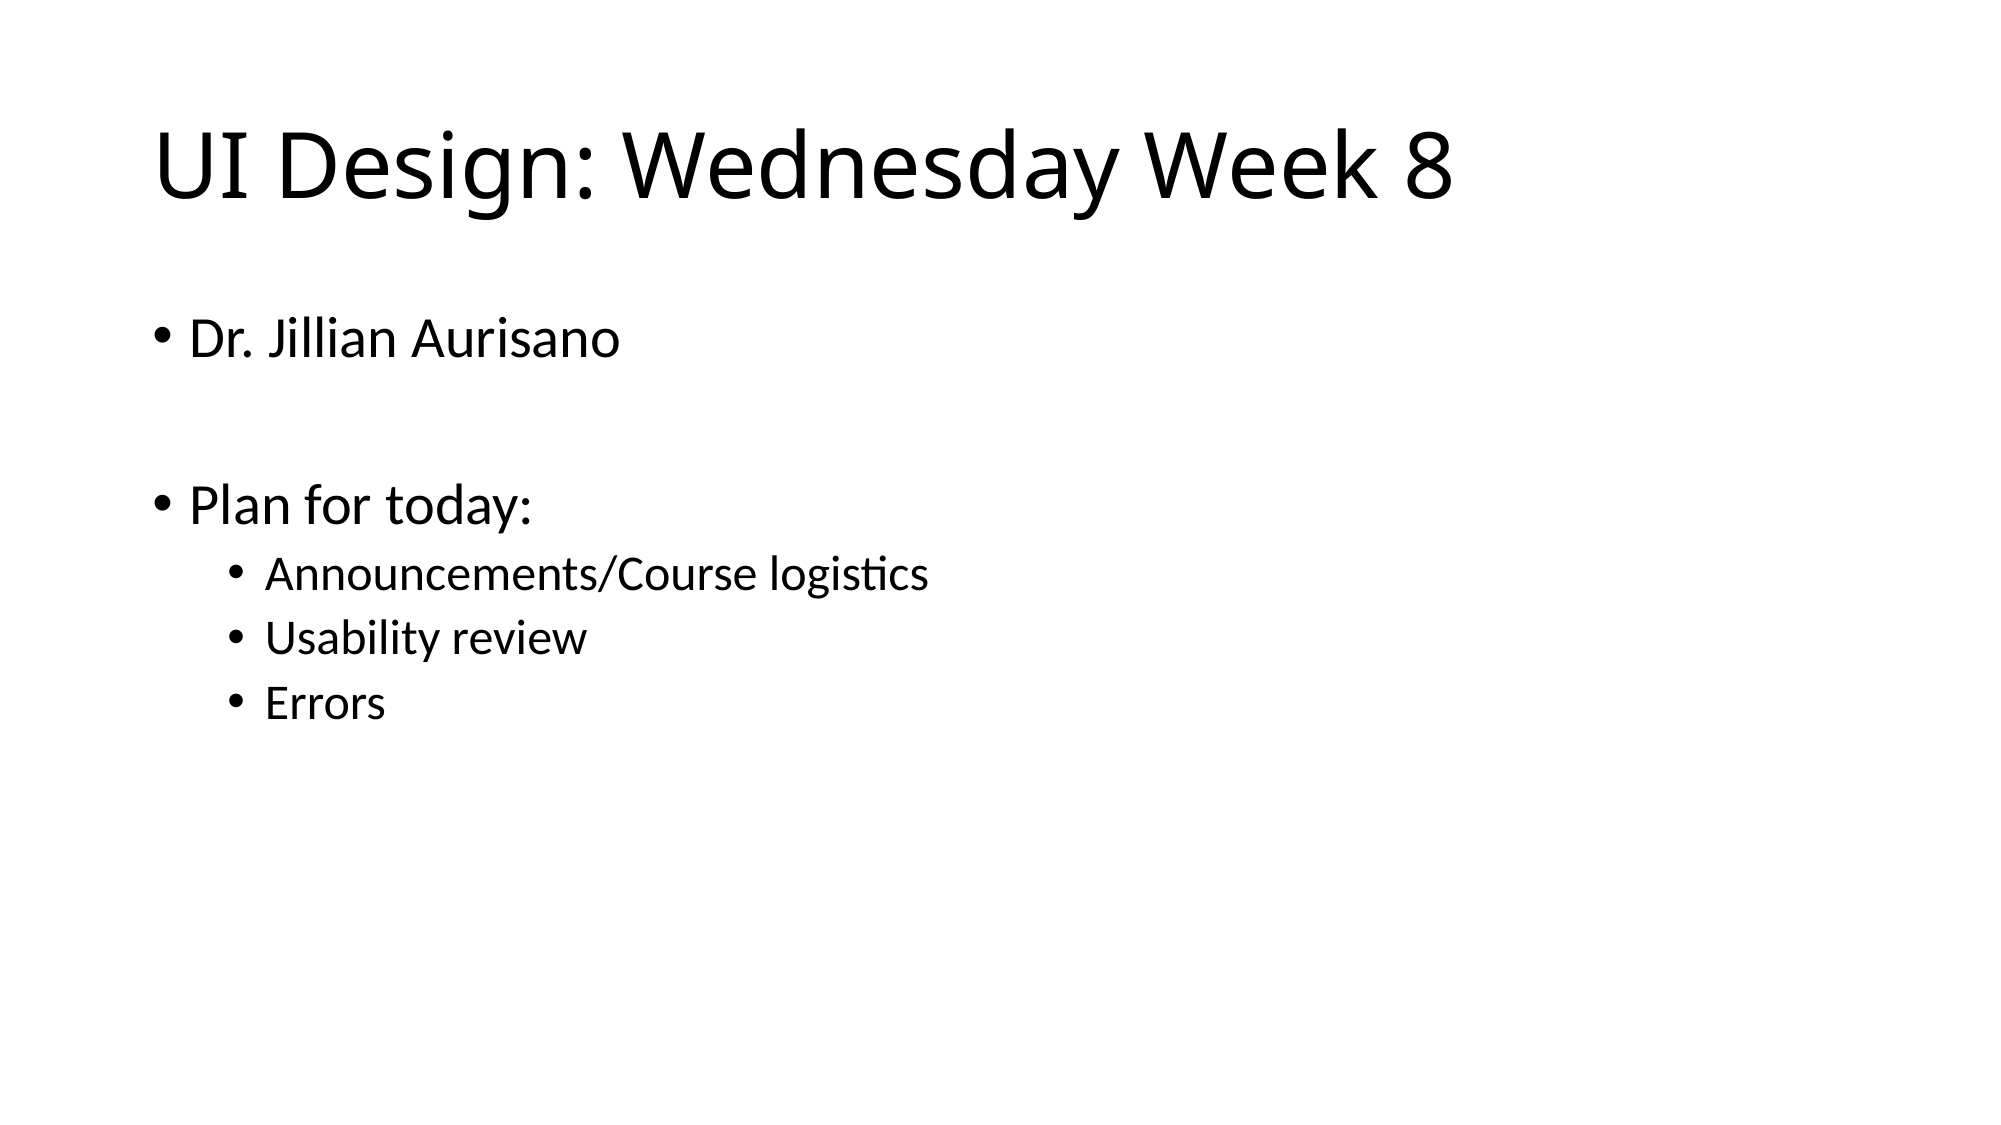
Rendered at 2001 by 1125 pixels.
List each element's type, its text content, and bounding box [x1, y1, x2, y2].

title UI Design: Wednesday Week 8 [137, 59, 1863, 278]
list Dr. Jillian Aurisano Plan for today: Announcements/Course logistics Usability review Errors [137, 299, 1863, 1014]
